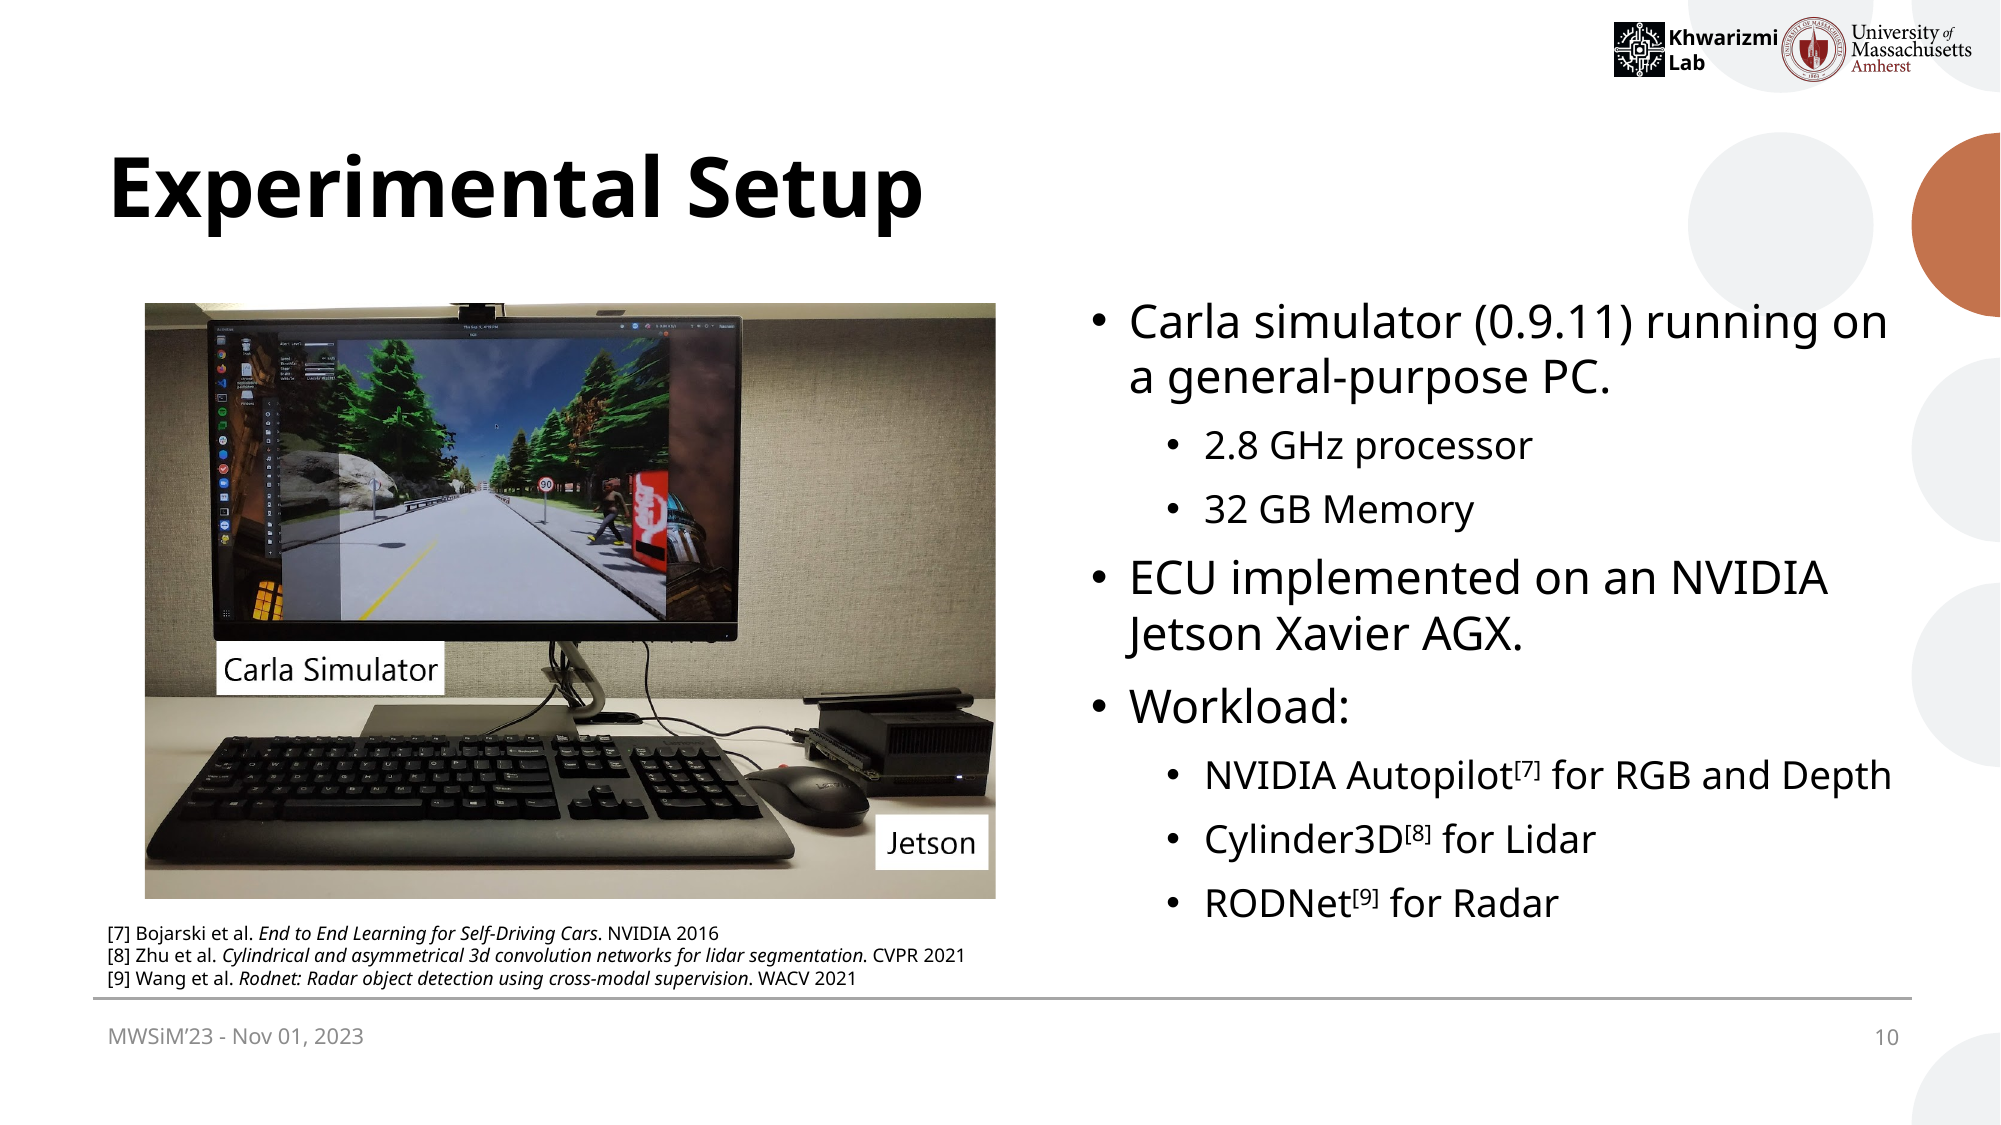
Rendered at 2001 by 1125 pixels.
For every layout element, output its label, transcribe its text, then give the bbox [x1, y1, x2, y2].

picture [1780, 12, 1972, 88]
text_box [7] Bojarski et al. End to End Learning for Self-Driving Cars. NVIDIA 2016 [8] Zhu et al. Cylindrical and asymmetrical 3d convolution networks for lidar segmentation. CVPR 2021 [9] Wang et al. Rodnet: Radar object detection using cross-modal supervision. WACV 2021 [92, 914, 1401, 997]
slide_number 10 [1780, 1008, 1915, 1069]
list Carla simulator (0.9.11) running on a general-purpose PC. 2.8 GHz processor 32 GB Memory ECU implemented on an NVIDIA Jetson Xavier AGX. Workload: NVIDIA Autopilot[7] for RGB and Depth Cylinder3D[8] for Lidar RODNet[9] for Radar [1076, 284, 1931, 944]
picture [1614, 22, 1665, 77]
title Experimental Setup [92, 126, 1912, 335]
footer MWSiM’23 - Nov 01, 2023 [92, 1007, 685, 1068]
picture [144, 303, 996, 899]
